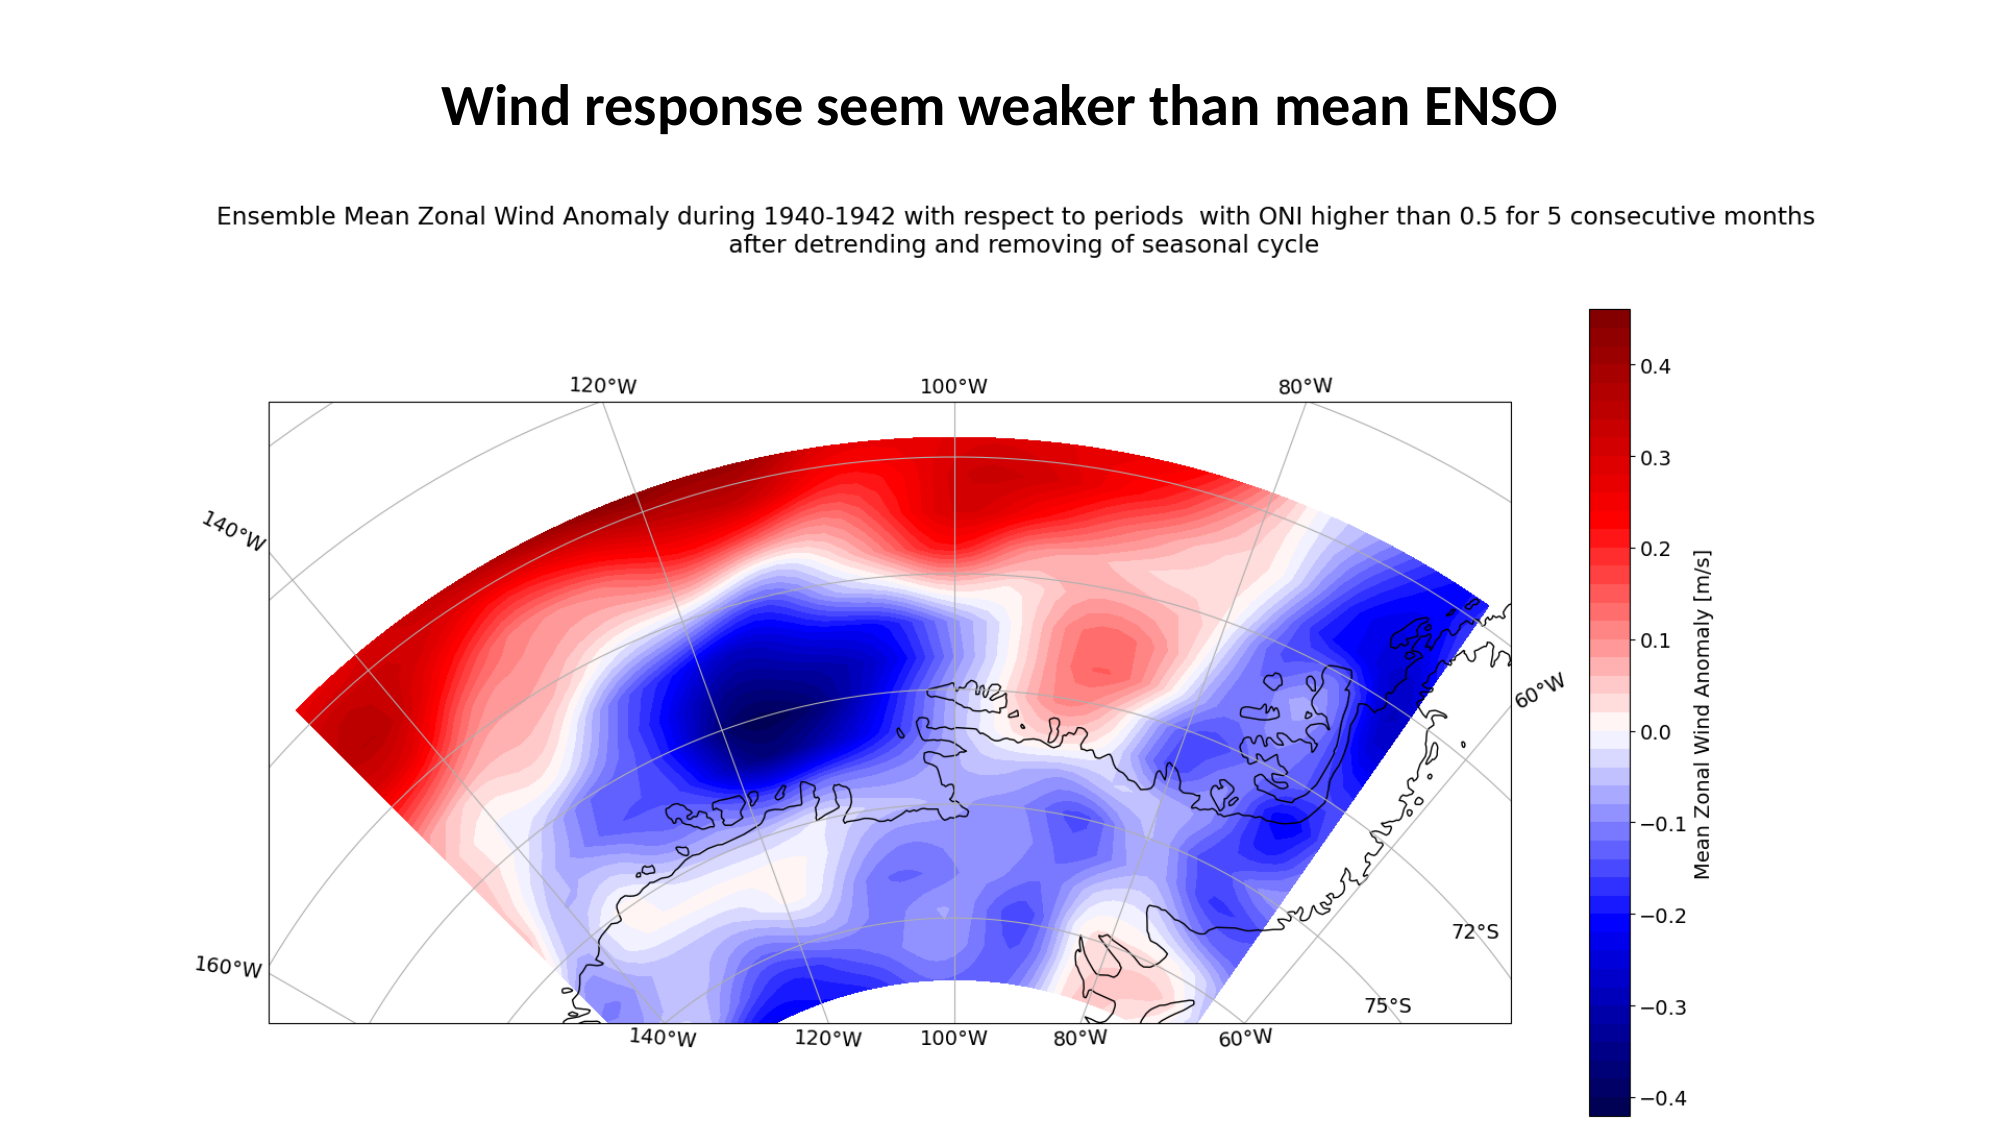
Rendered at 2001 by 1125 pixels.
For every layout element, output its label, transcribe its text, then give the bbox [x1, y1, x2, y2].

picture [155, 192, 1844, 1125]
text_box Wind response seem weaker than mean ENSO [420, 67, 1580, 138]
